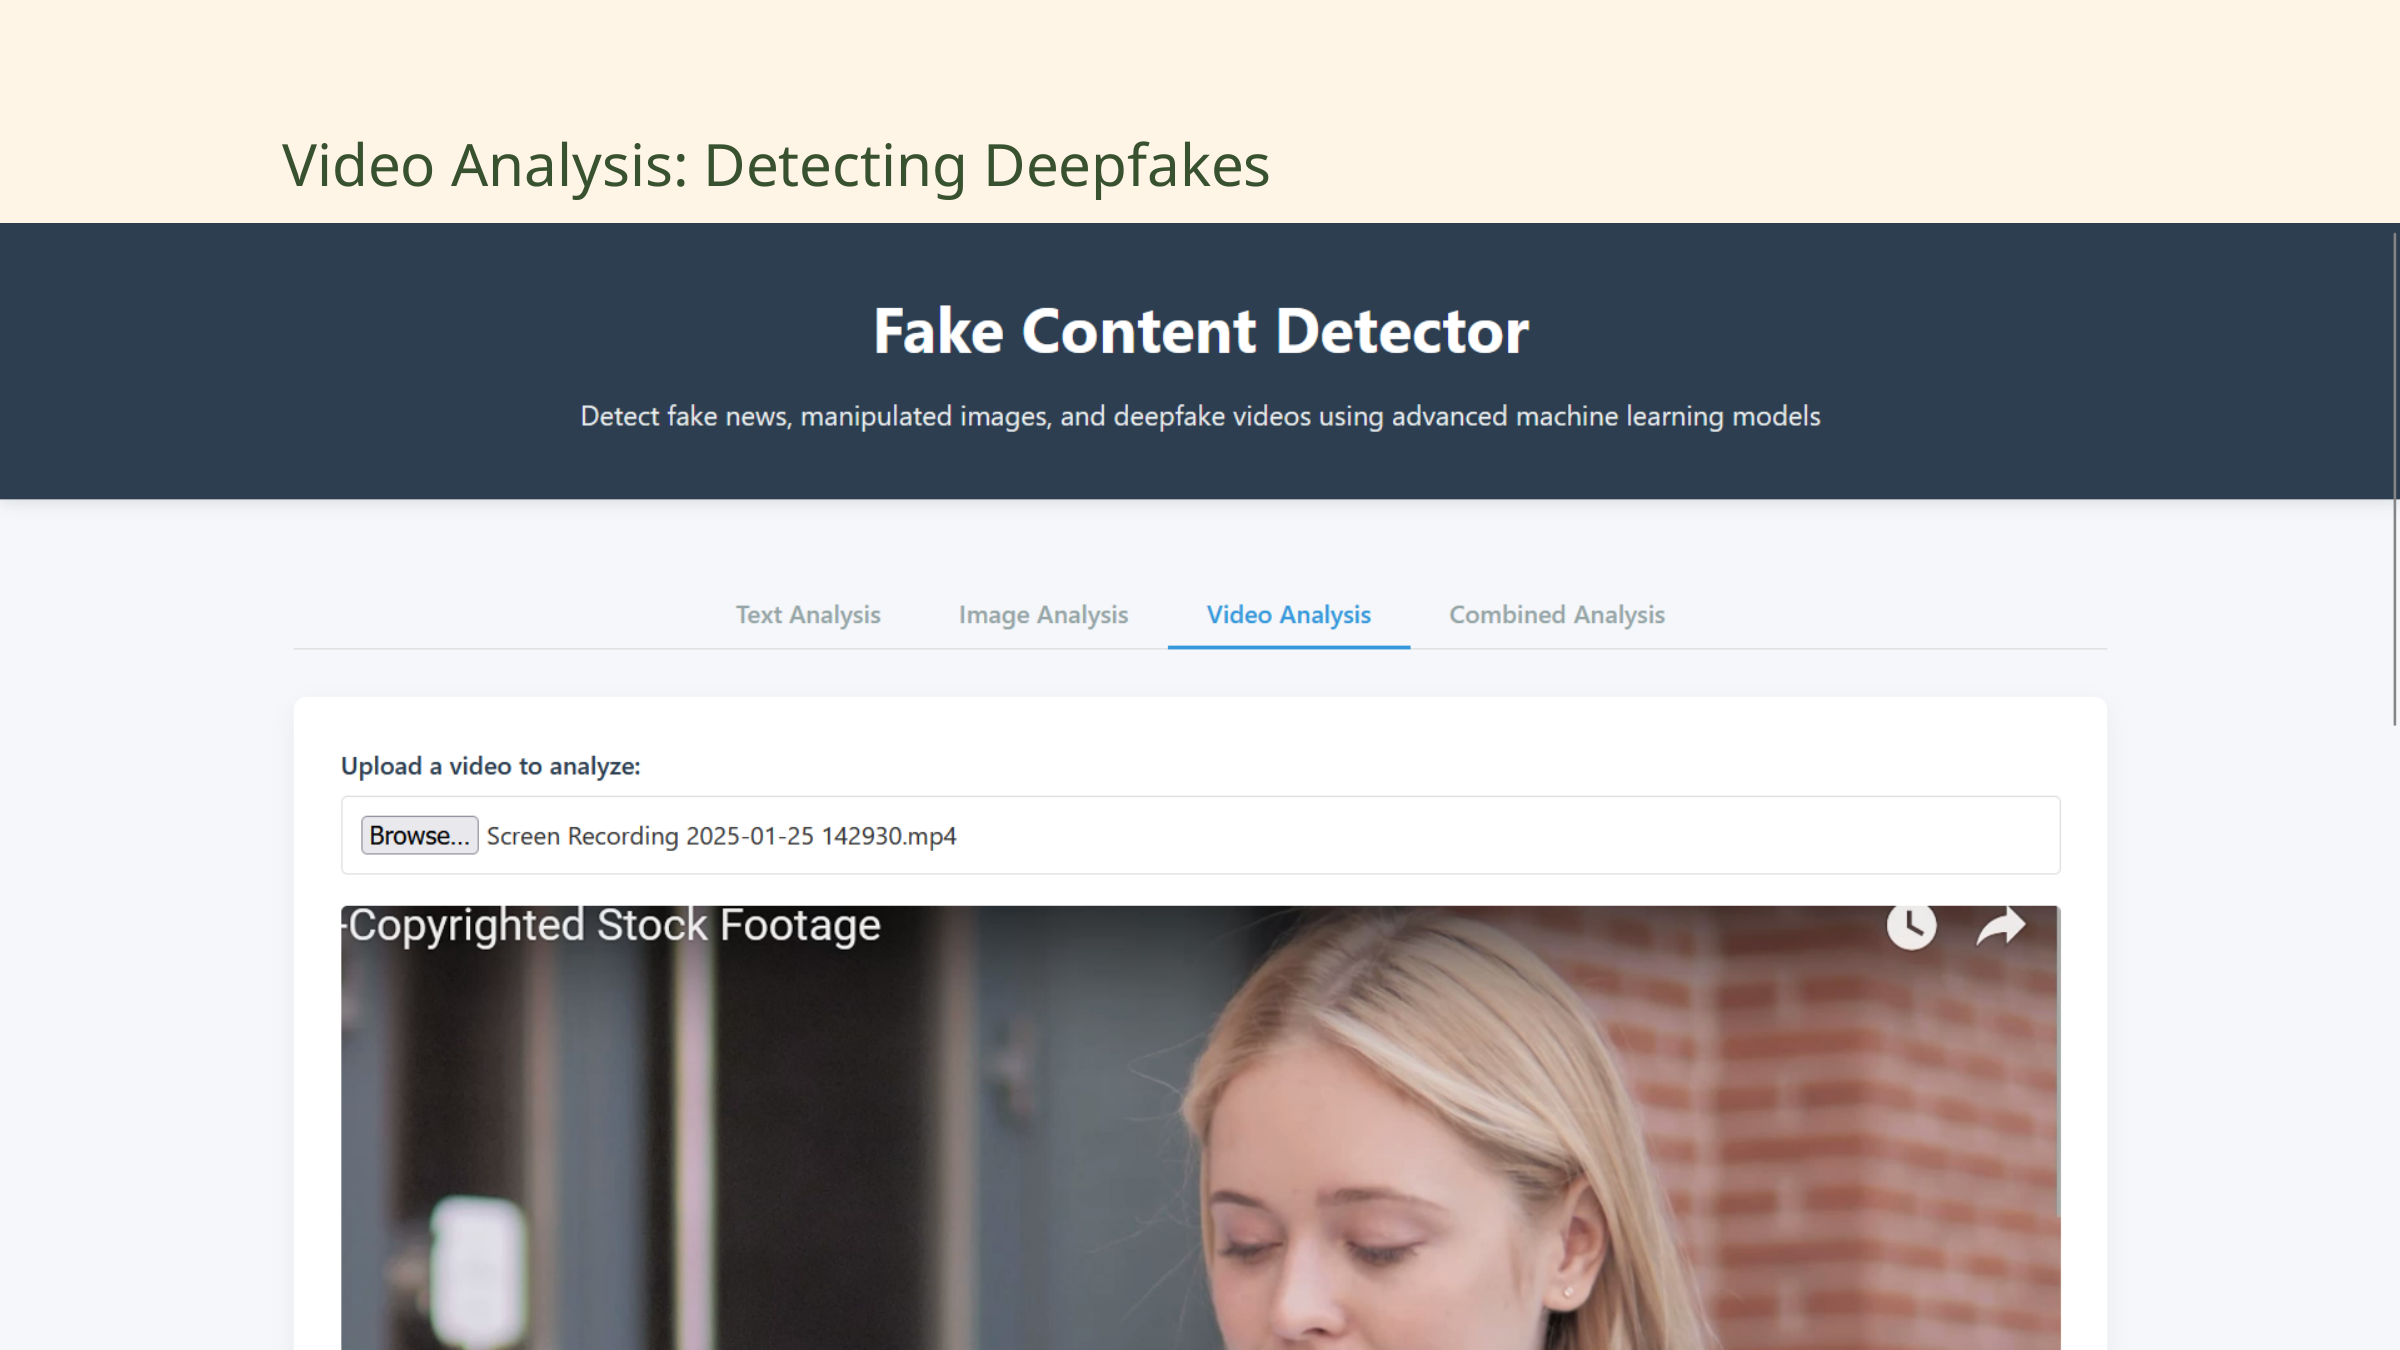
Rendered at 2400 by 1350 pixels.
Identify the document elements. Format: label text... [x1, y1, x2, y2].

picture [0, 223, 2400, 1350]
text_box Video Analysis: Detecting Deepfakes [267, 76, 1468, 206]
